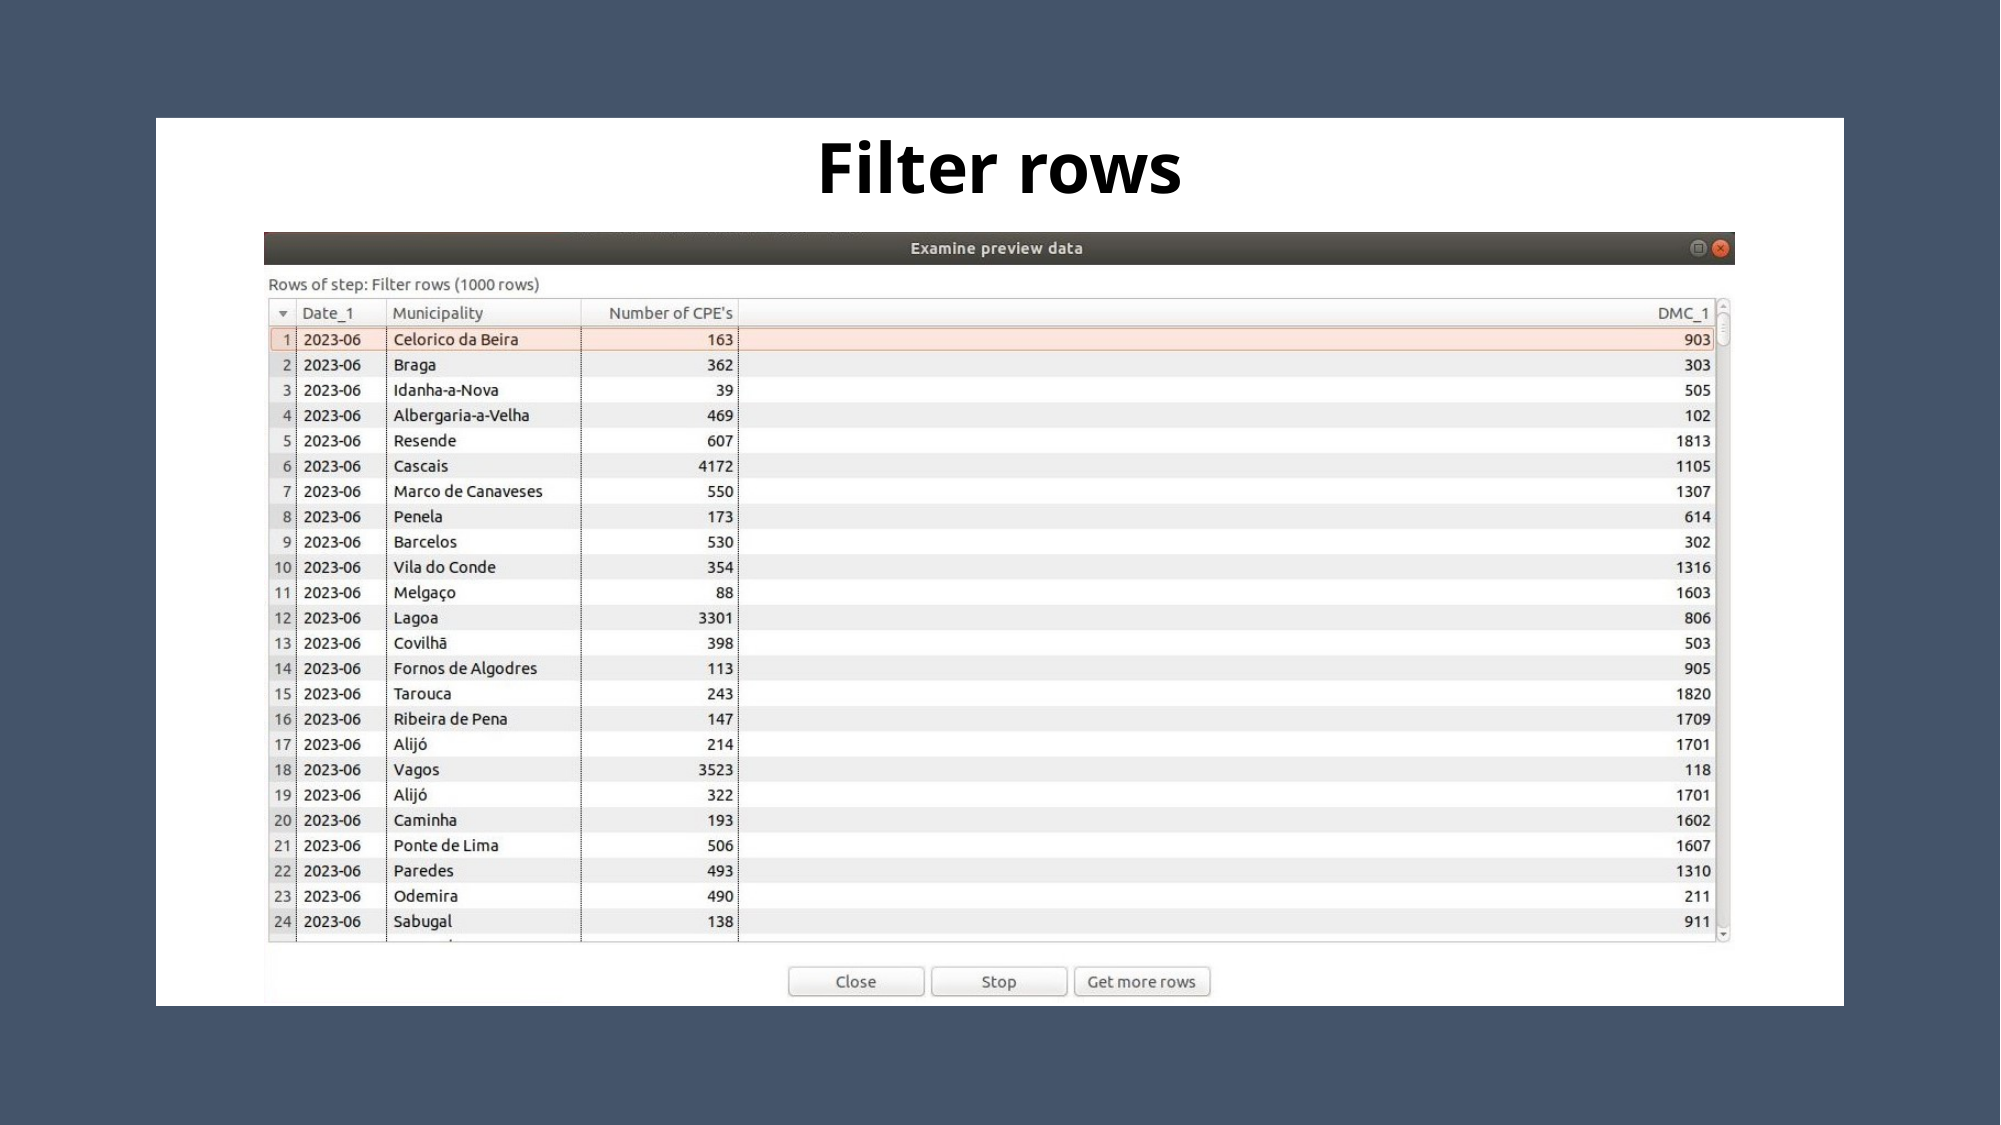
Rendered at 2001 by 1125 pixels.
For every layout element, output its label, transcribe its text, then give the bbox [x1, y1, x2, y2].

title Filter rows [156, 113, 1844, 233]
picture [264, 232, 1736, 1003]
